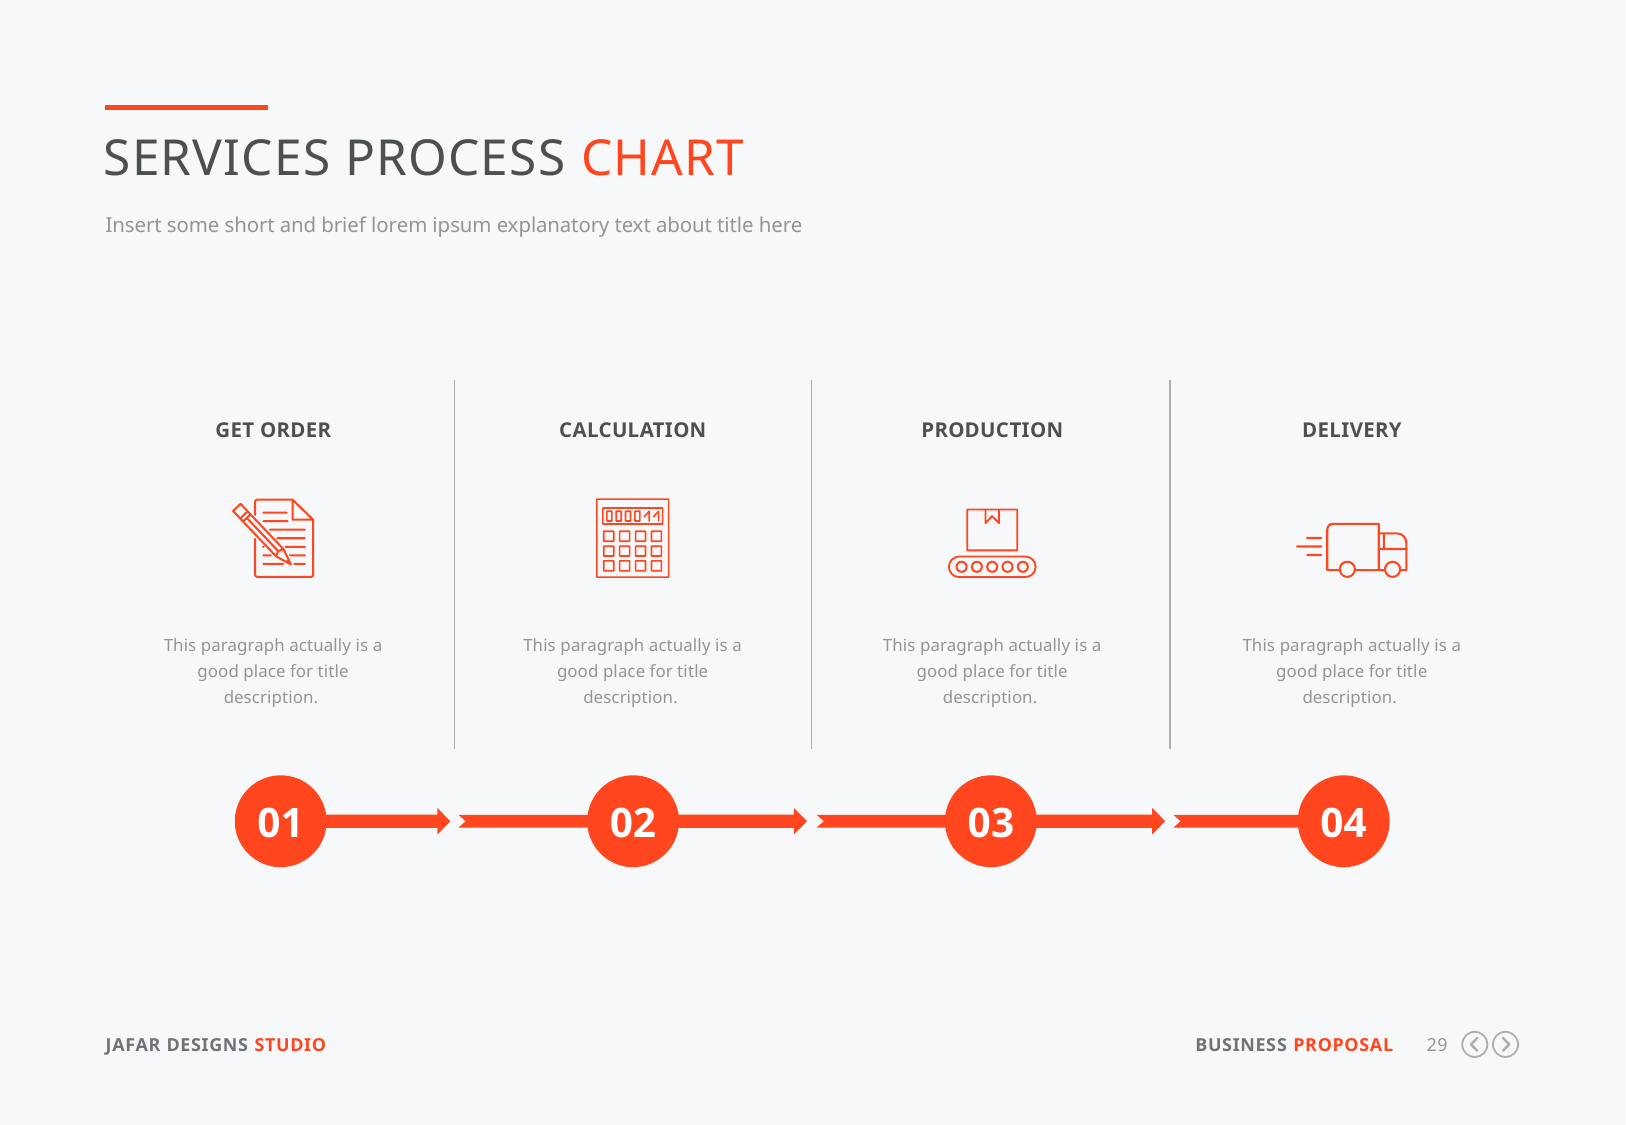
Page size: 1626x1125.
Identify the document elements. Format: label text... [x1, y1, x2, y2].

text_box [148, 379, 1477, 868]
list Services Process Chart [103, 125, 1518, 188]
list Insert some short and brief lorem ipsum explanatory text about title here [105, 209, 1519, 241]
